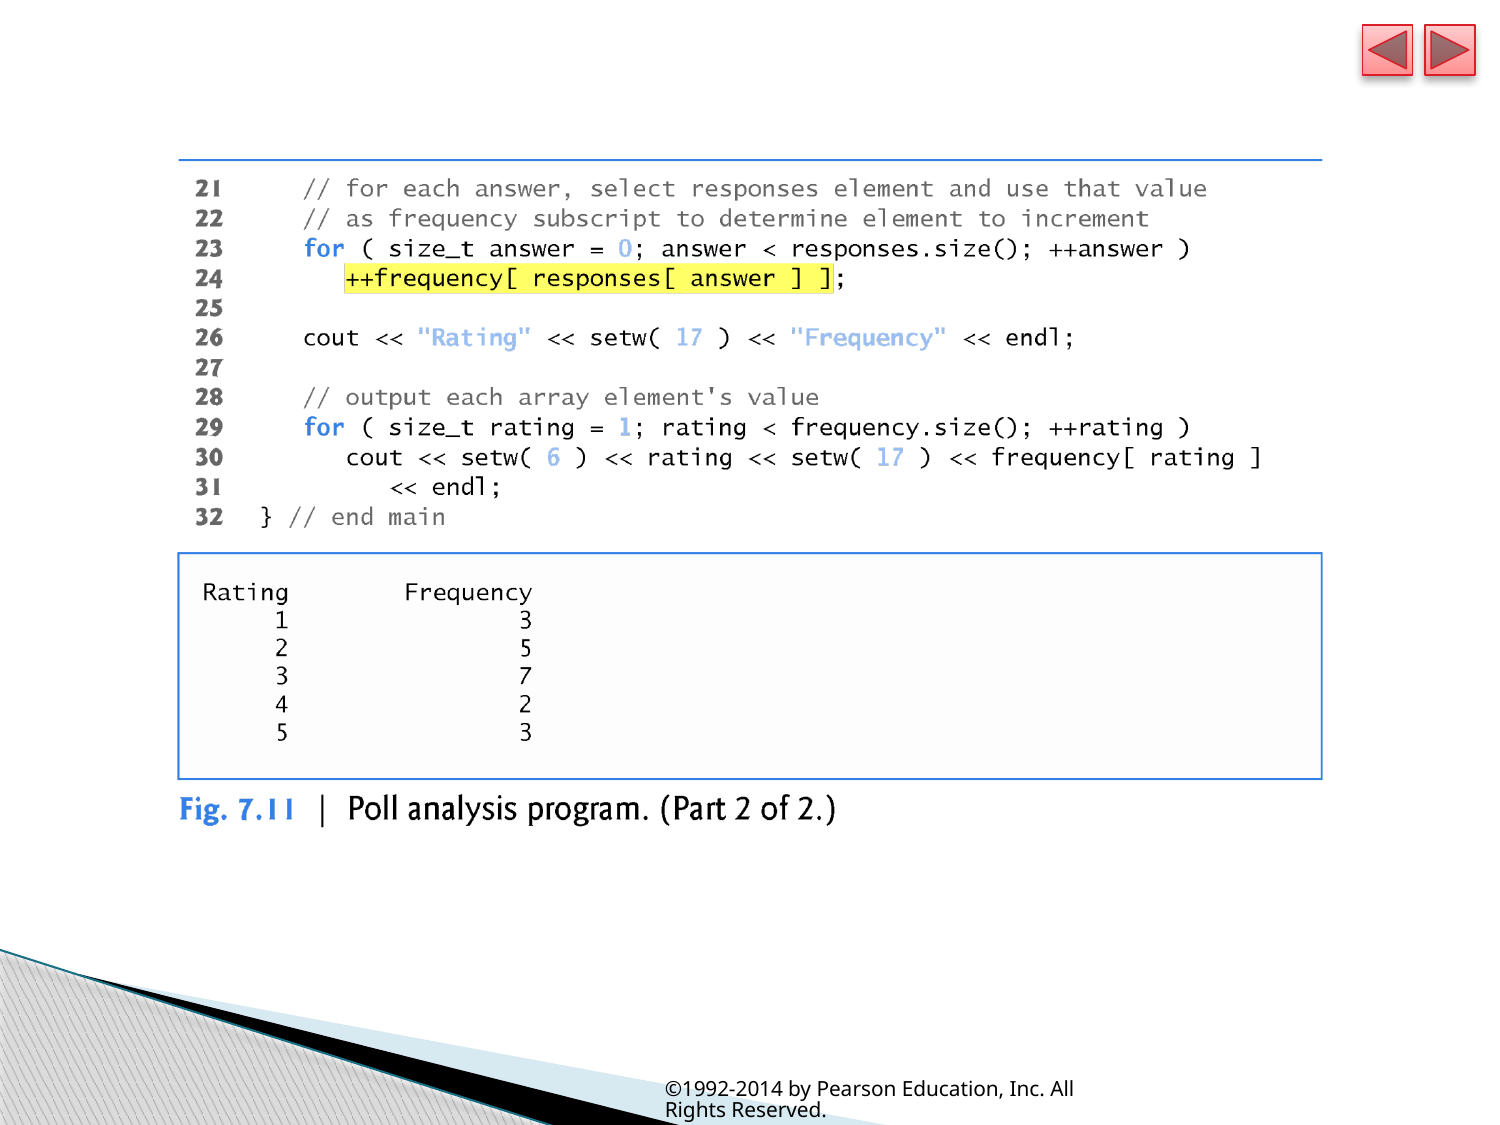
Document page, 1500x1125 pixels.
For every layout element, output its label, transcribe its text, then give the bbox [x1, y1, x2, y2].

picture [0, 106, 1500, 1018]
footer ©1992-2014 by Pearson Education, Inc. All Rights Reserved. [650, 1051, 1105, 1112]
